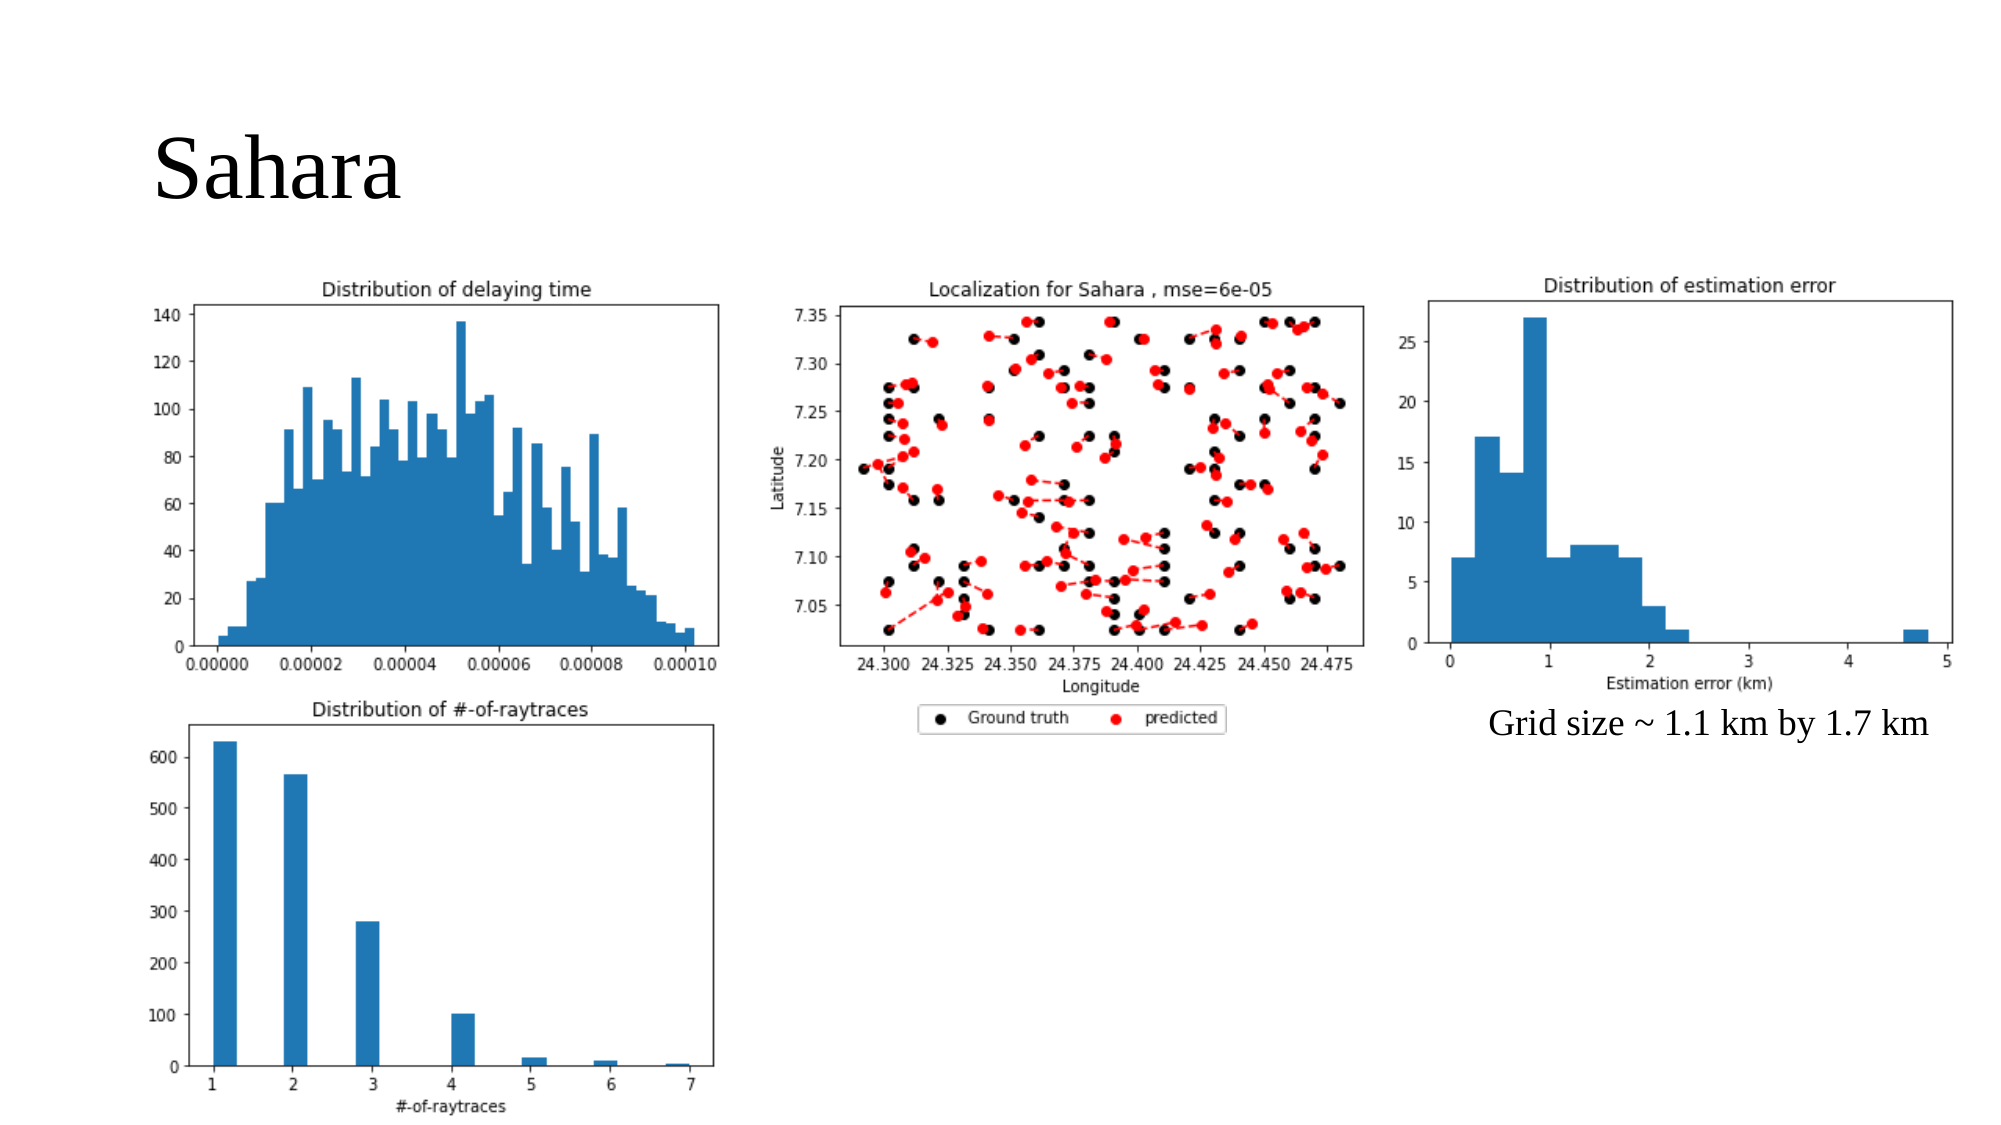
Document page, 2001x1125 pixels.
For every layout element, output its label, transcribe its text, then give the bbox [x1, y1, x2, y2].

picture [142, 270, 729, 684]
title Sahara [137, 59, 1863, 278]
picture [1386, 266, 1963, 702]
text_box Grid size ~ 1.1 km by 1.7 km [1473, 702, 1963, 751]
picture [760, 270, 1374, 744]
picture [137, 690, 724, 1125]
